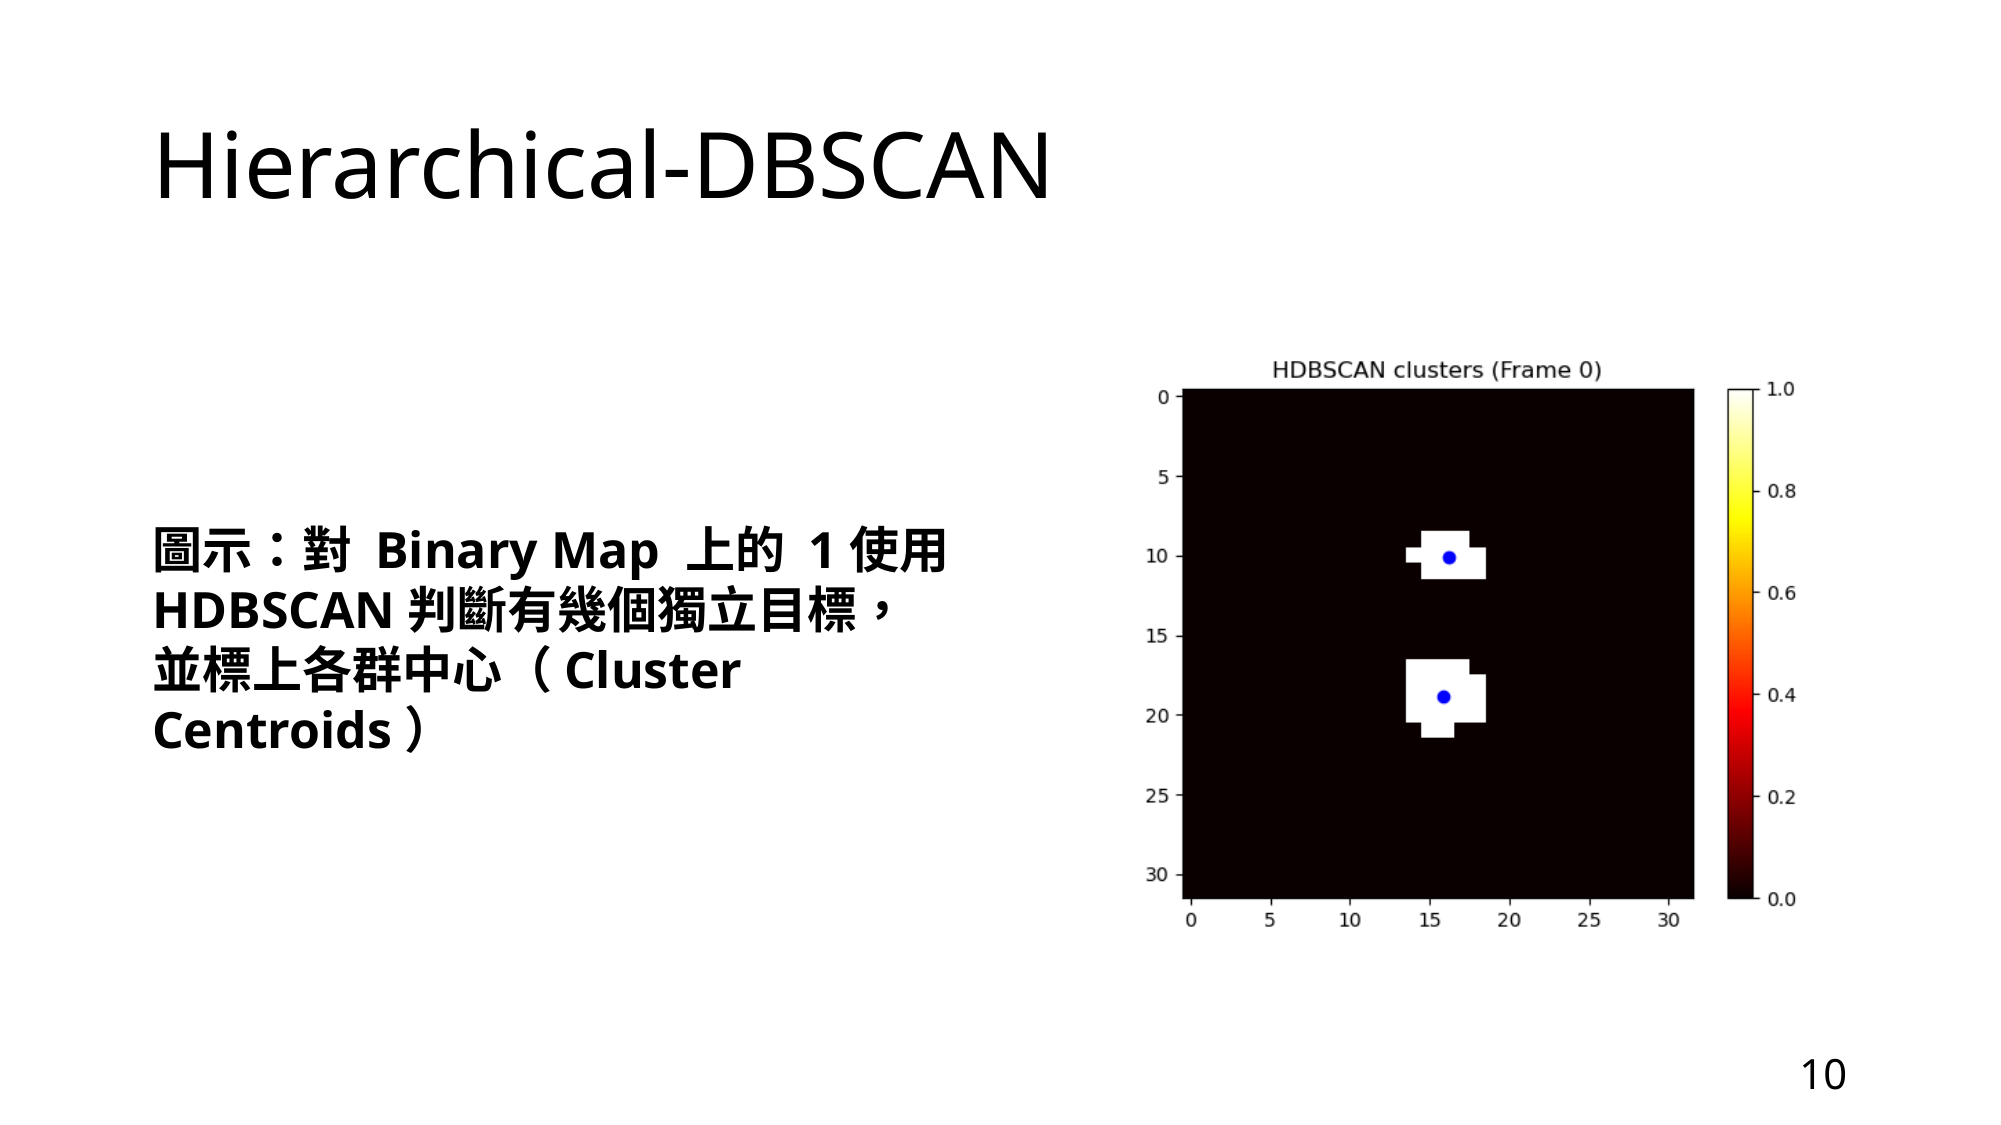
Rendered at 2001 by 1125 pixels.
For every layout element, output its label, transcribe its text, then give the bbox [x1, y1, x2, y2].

text_box 圖示：對 Binary Map 上的 1使用HDBSCAN判斷有幾個獨立目標， 並標上各群中心（Cluster Centroids） [137, 511, 1035, 826]
slide_number 10 [1412, 1042, 1863, 1103]
title Hierarchical-DBSCAN [137, 59, 1863, 278]
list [1035, 309, 1918, 971]
